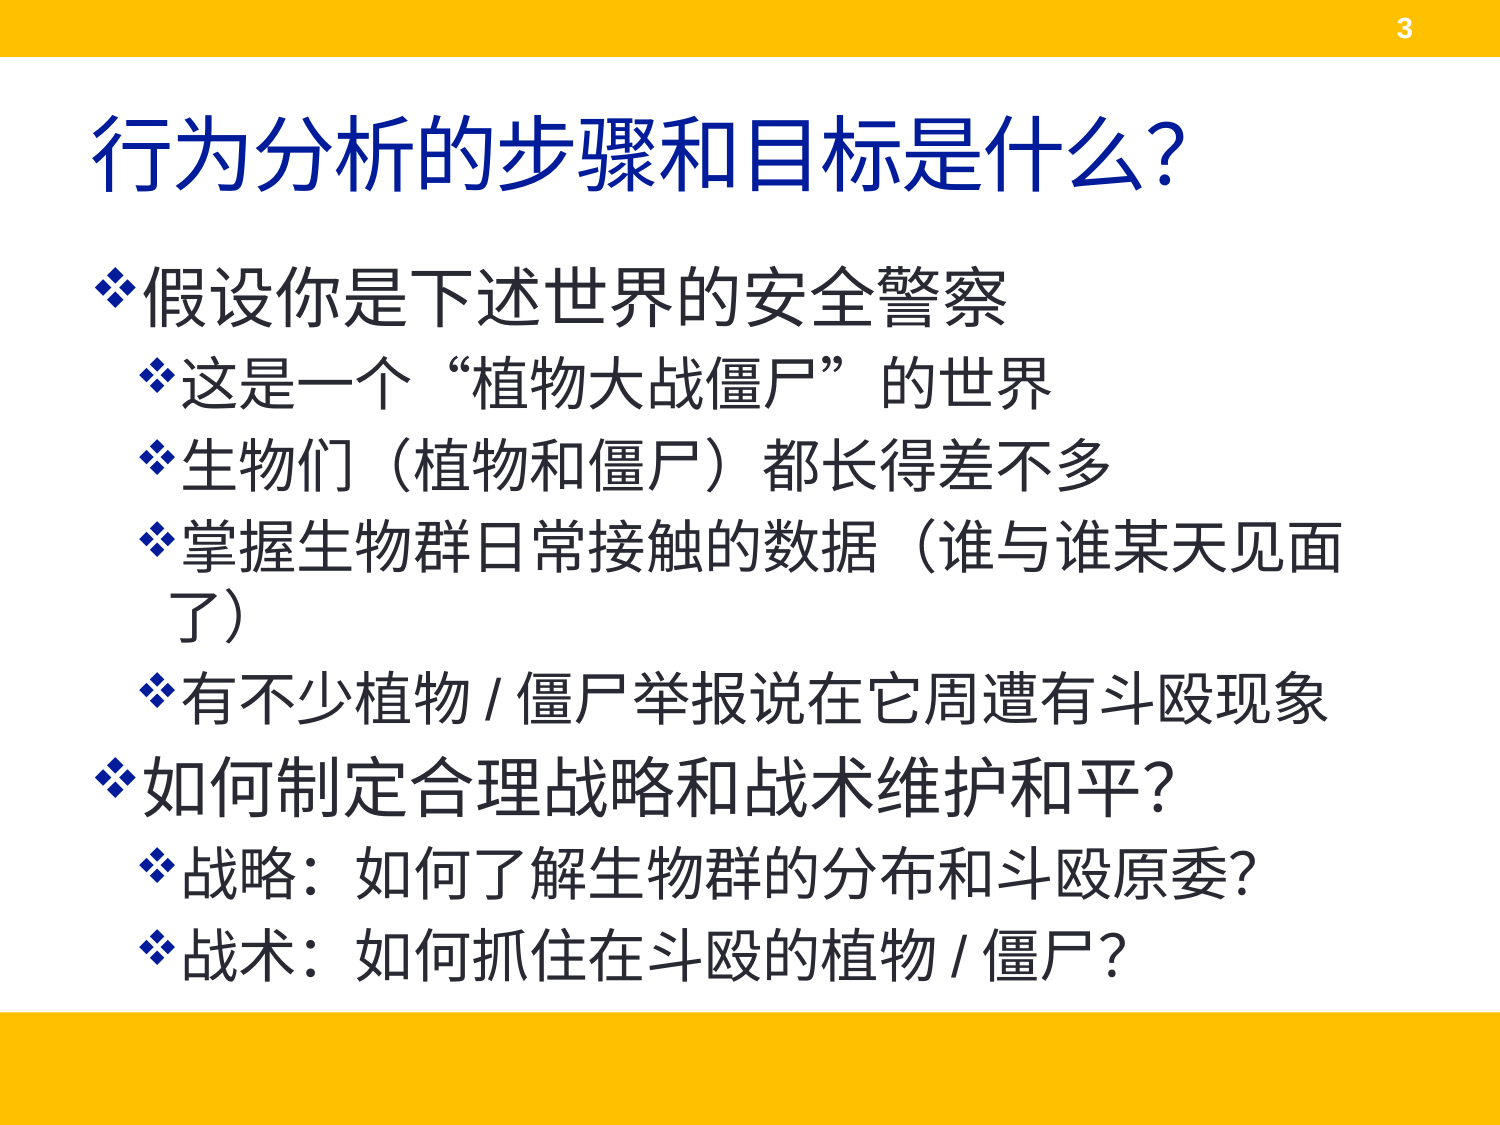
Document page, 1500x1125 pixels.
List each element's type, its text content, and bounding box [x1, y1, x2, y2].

list 假设你是下述世界的安全警察 这是一个“植物大战僵尸”的世界 生物们（植物和僵尸）都长得差不多 掌握生物群日常接触的数据（谁与谁某天见面了） 有不少植物/僵尸举报说在它周遭有斗殴现象 如何制定合理战略和战术维护和平？ 战略：如何了解生物群的分布和斗殴原委？ 战术：如何抓住在斗殴的植物/僵尸？ [75, 247, 1425, 992]
title 行为分析的步骤和目标是什么？ [75, 71, 1425, 234]
slide_number 3 [1381, 0, 1500, 55]
